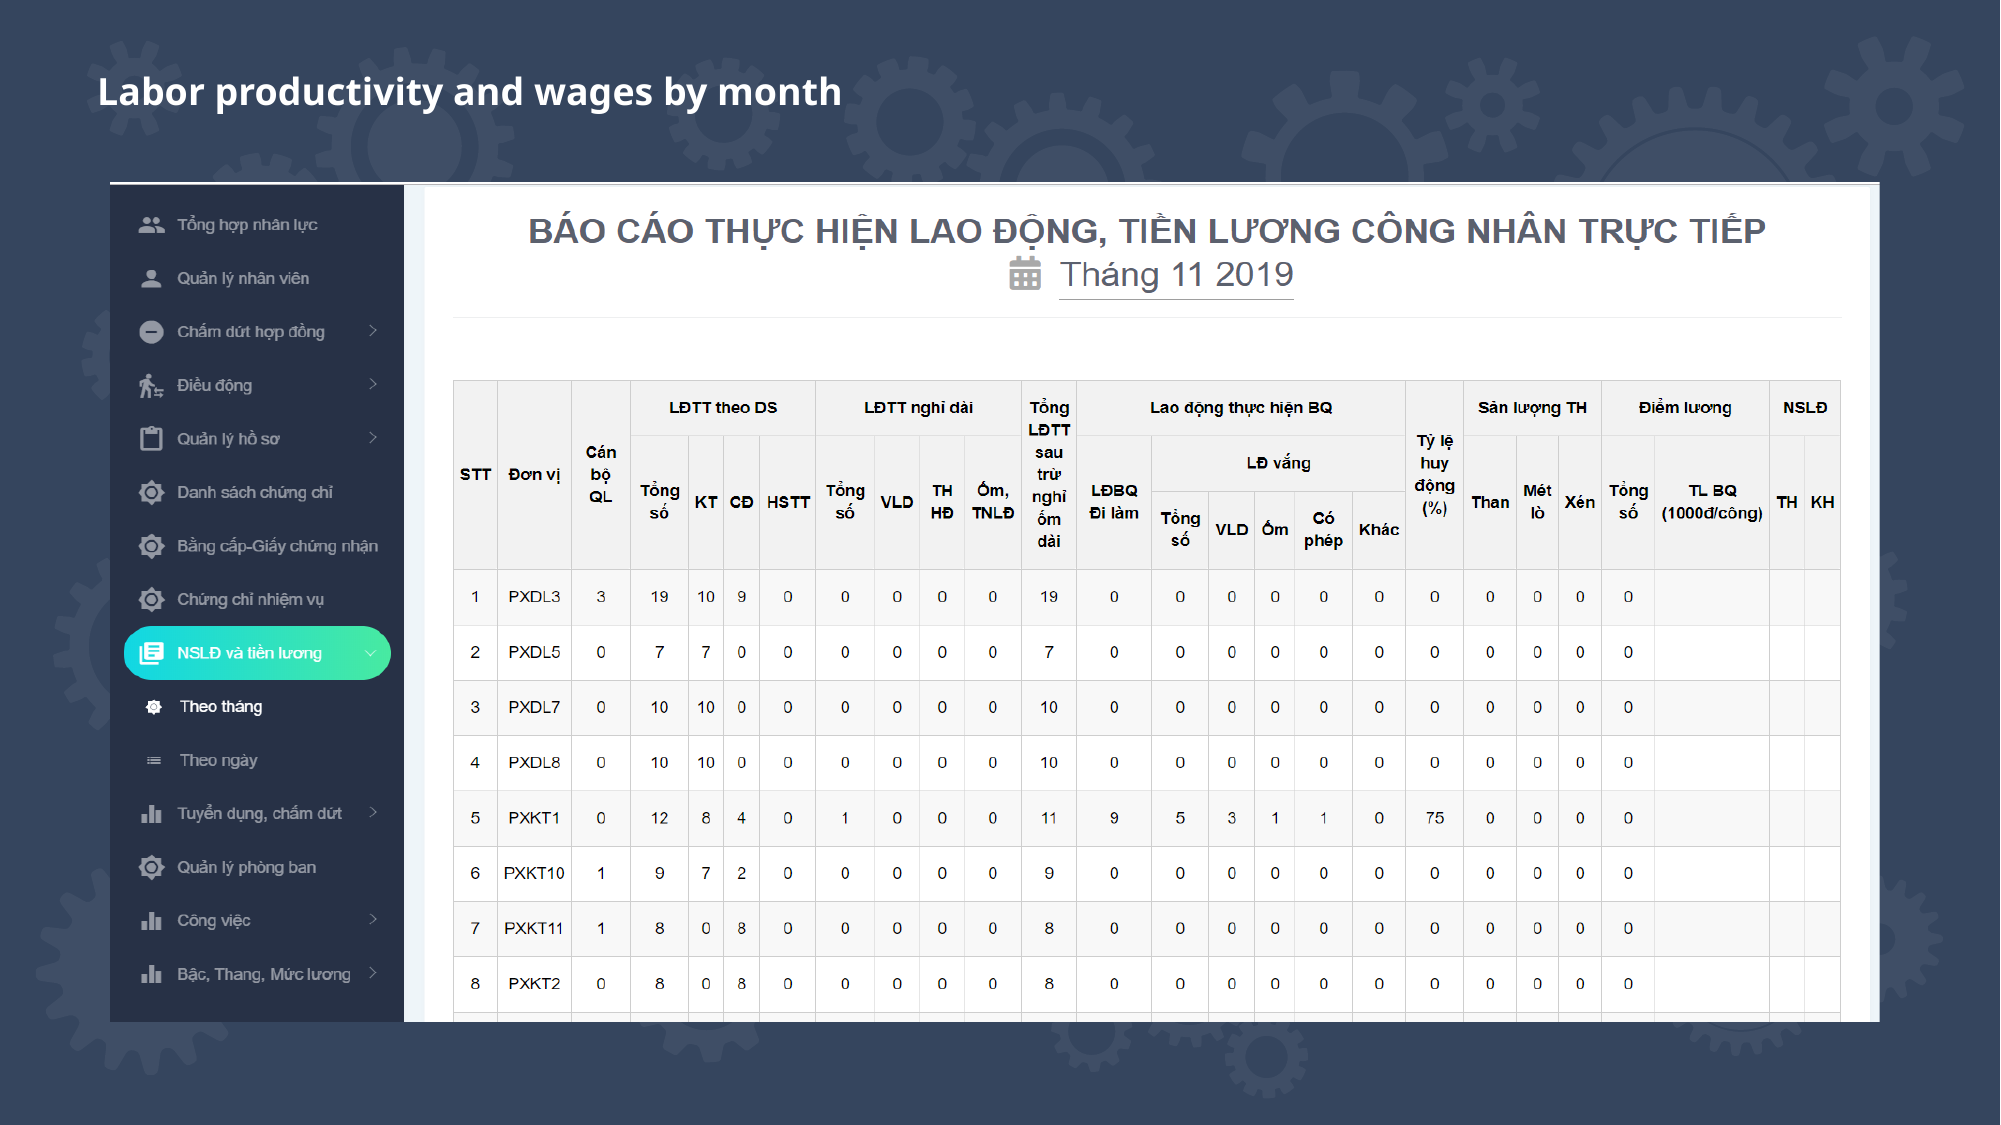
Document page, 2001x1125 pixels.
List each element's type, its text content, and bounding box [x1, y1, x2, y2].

picture [110, 182, 1880, 1022]
text_box Labor productivity and wages by month [82, 60, 859, 121]
